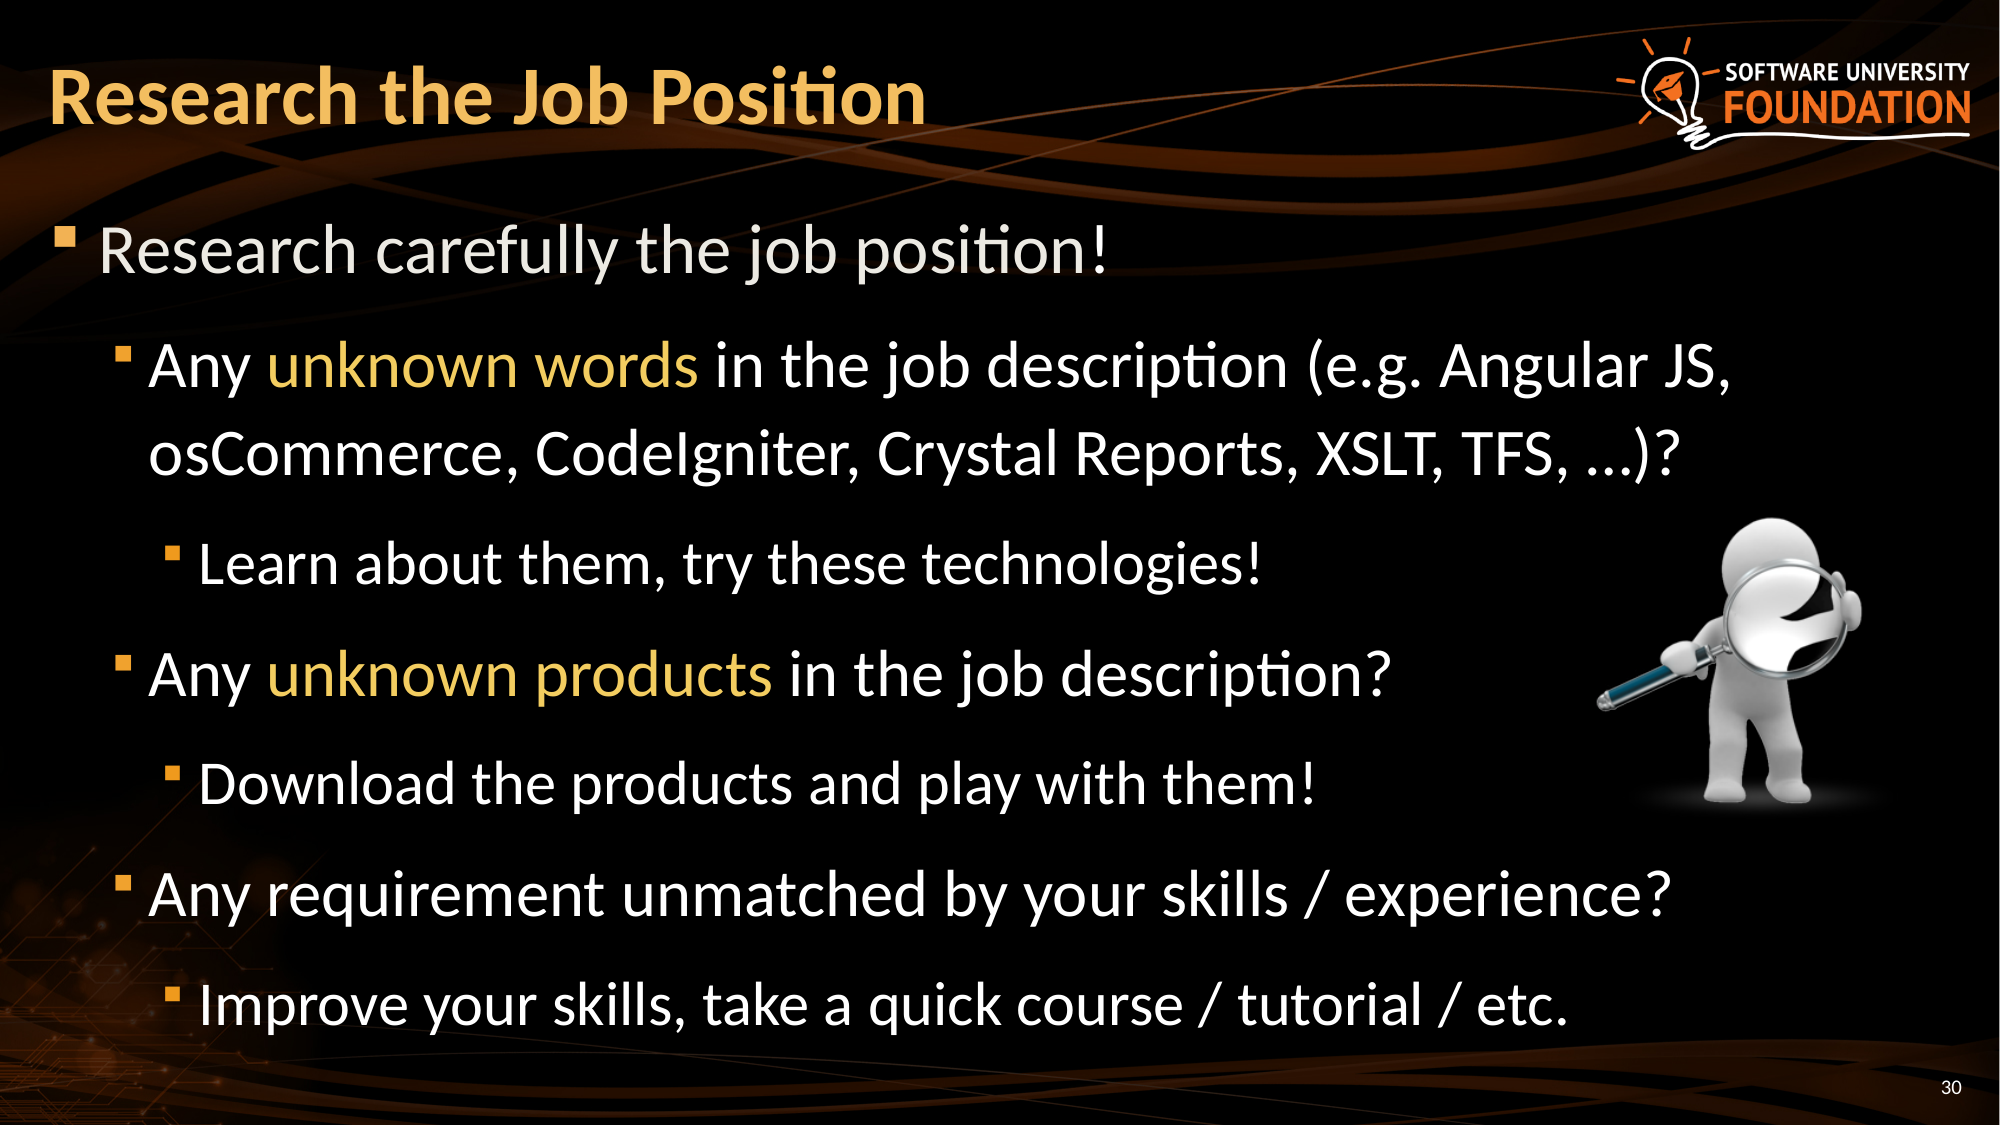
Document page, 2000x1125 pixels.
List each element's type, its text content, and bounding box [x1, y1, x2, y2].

title Research the Job Position [30, 6, 1602, 189]
list Research carefully the job position! Any unknown words in the job description (e.g. Angular JS, osCommerce, CodeIgniter, Crystal Reports, XSLT, TFS, …)? Learn about them, try these technologies! Any unknown products in the job description? Download the products and play with them! Any requirement unmatched by your skills / experience? Improve your skills, take a quick course / tutorial / etc. [31, 188, 1968, 1103]
picture [0, 0, 2000, 1125]
